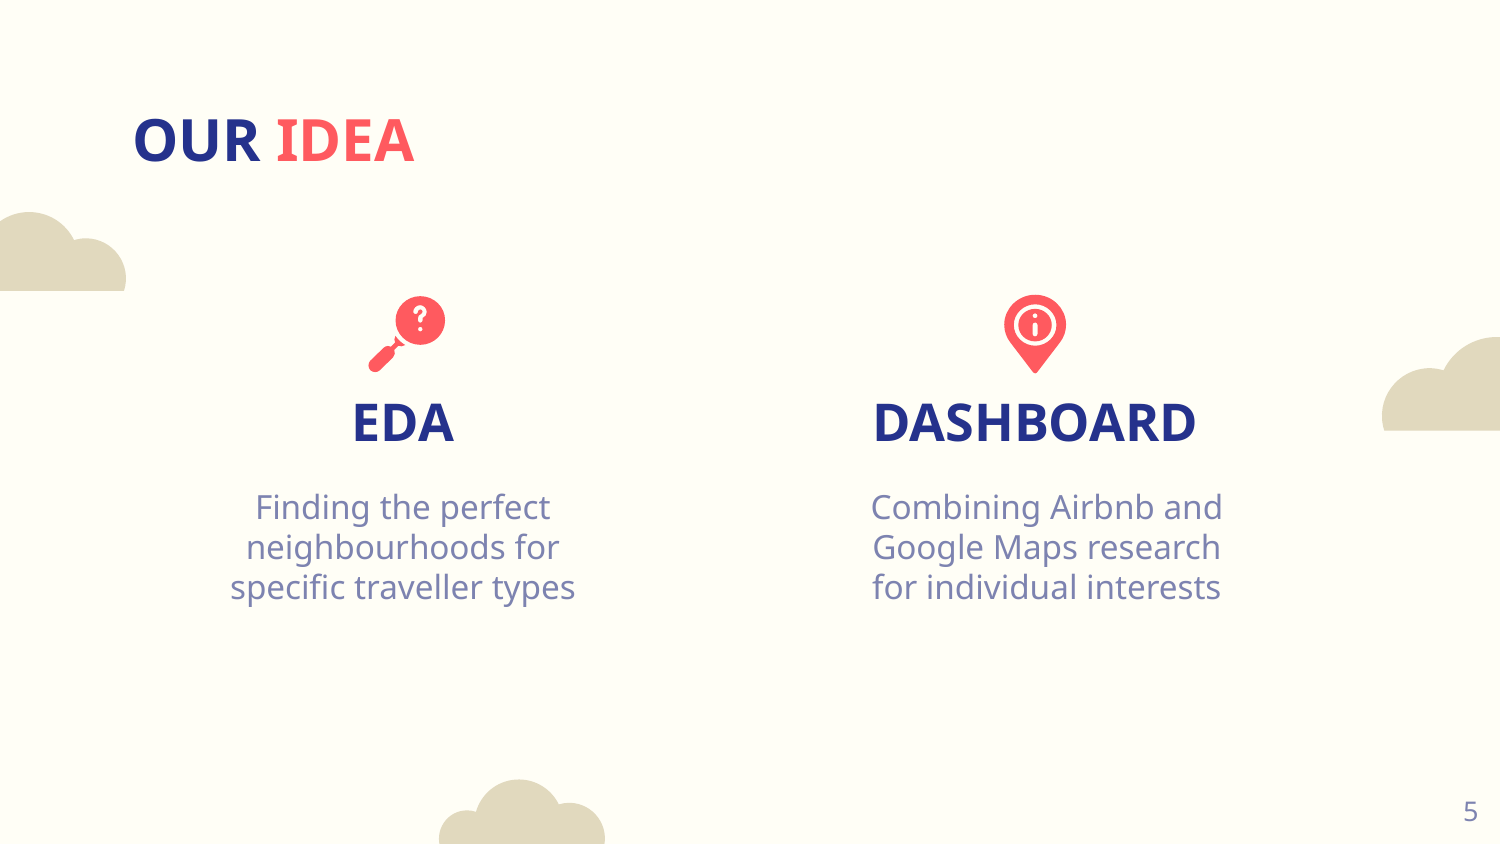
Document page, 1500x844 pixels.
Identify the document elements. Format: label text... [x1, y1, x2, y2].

slide_number ‹#› [1403, 779, 1494, 844]
subtitle Finding the perfect neighbourhoods for specific traveller types [201, 471, 605, 641]
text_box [367, 295, 446, 373]
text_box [1003, 294, 1067, 374]
subtitle Combining Airbnb and Google Maps research for individual interests [845, 471, 1249, 662]
title DASHBOARD [833, 374, 1237, 469]
title EDA [201, 374, 605, 469]
title OUR IDEA [116, 88, 1383, 214]
